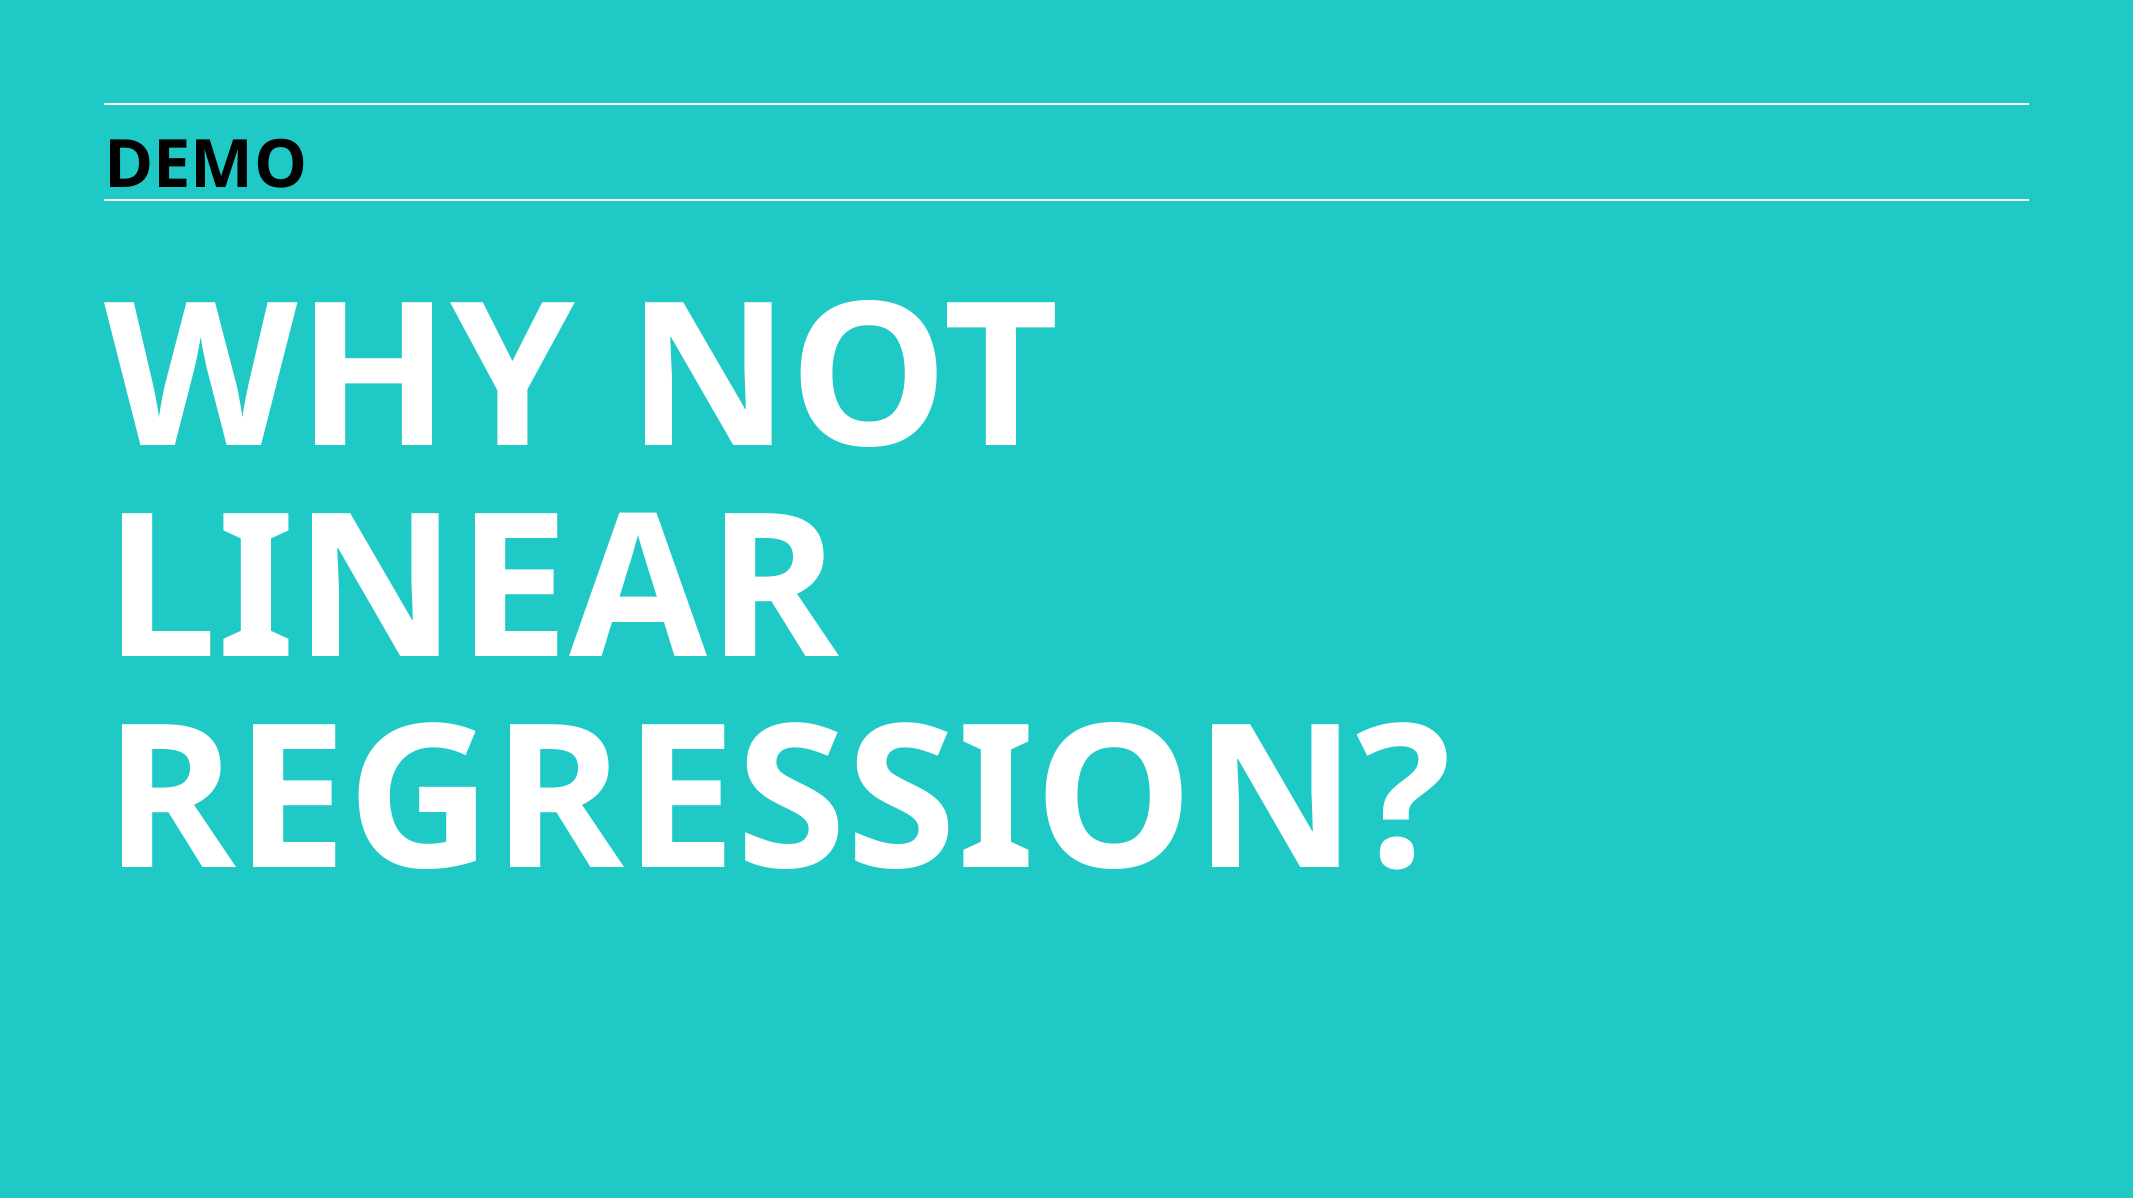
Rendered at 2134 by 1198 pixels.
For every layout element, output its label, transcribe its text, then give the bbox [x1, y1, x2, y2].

text_box WHY NOT LINEAR REGRESSION? [104, 241, 2030, 703]
text_box DEMO [104, 120, 2030, 192]
